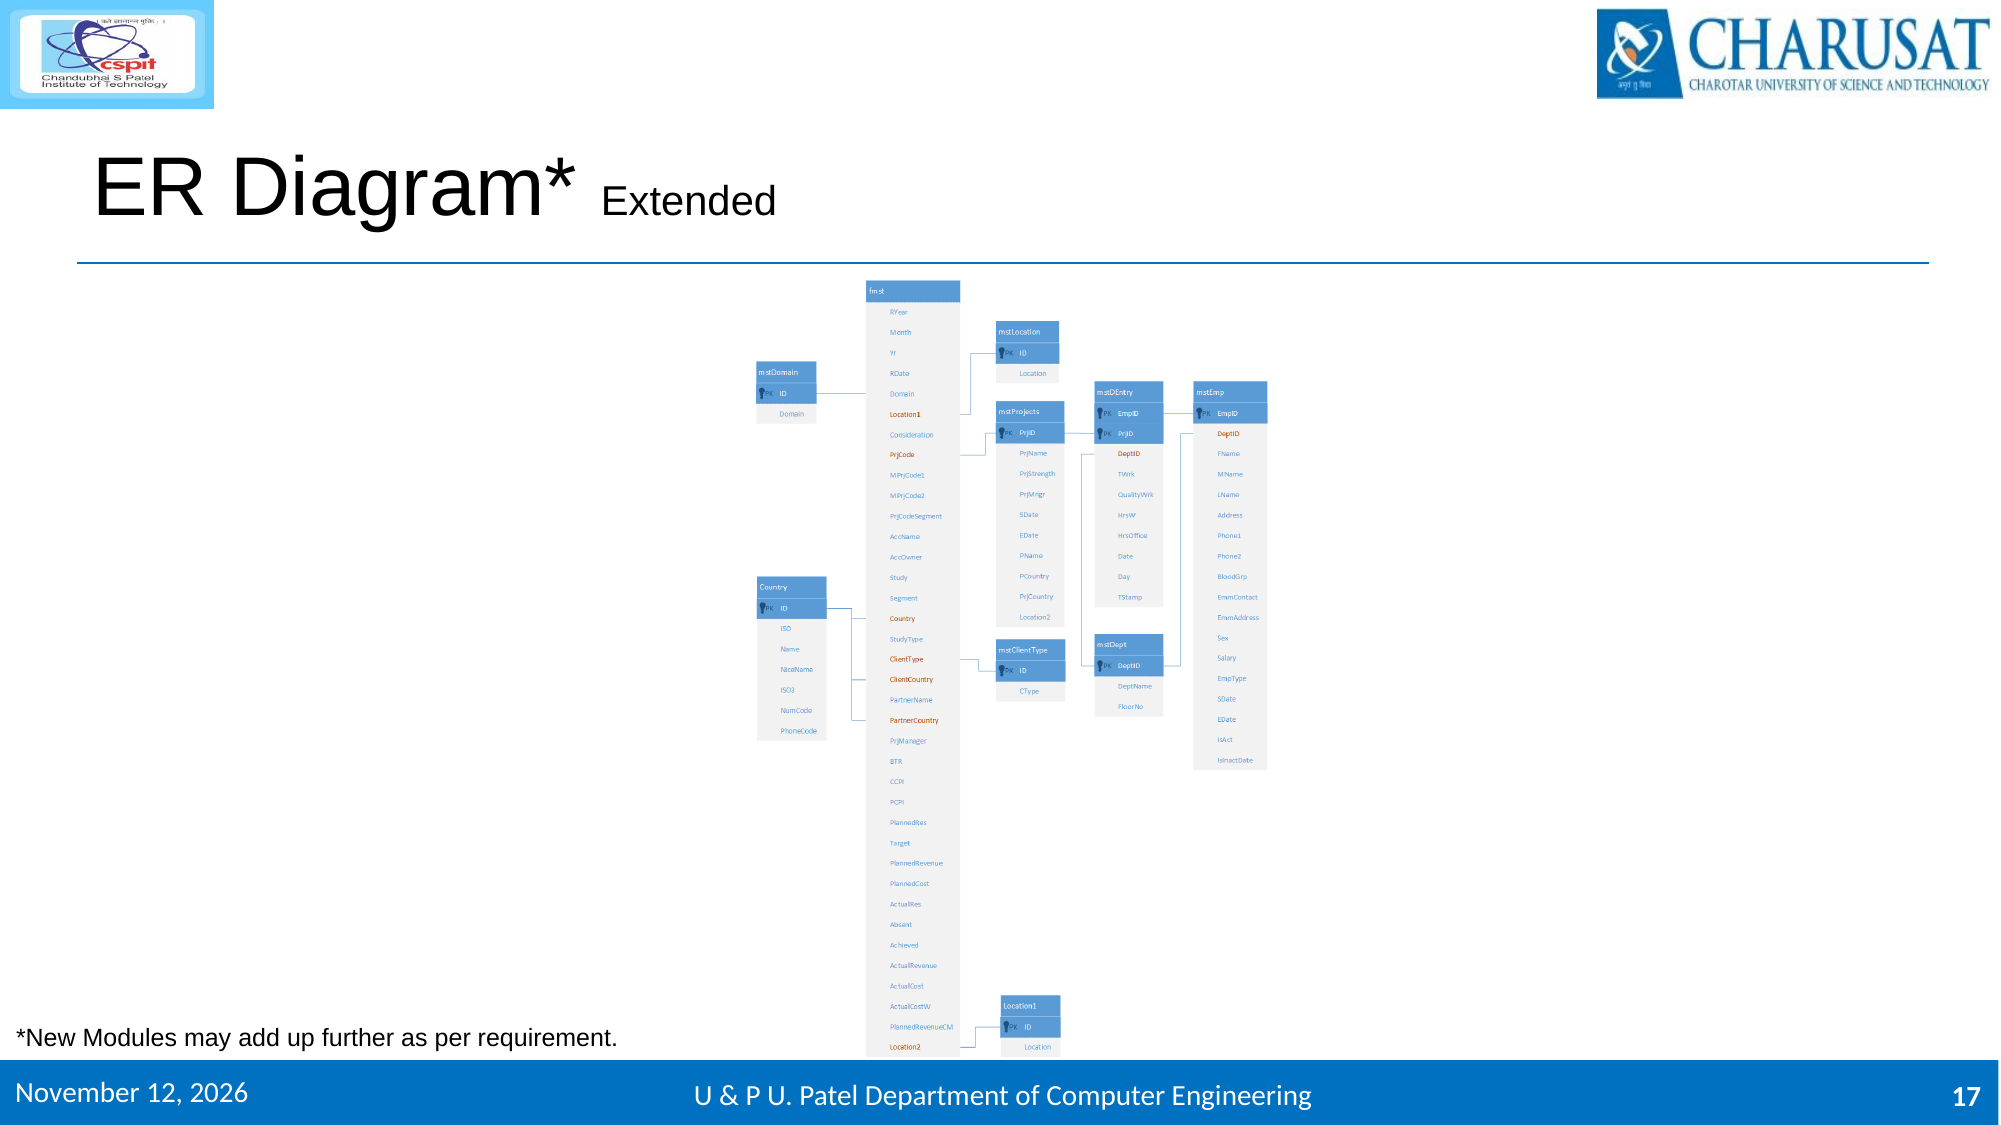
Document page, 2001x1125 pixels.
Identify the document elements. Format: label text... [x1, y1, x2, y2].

title ER Diagram* Extended [77, 116, 1930, 262]
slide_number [0, 1060, 450, 1121]
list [754, 279, 1268, 1058]
footer U & P U. Patel Department of Computer Engineering [453, 1063, 1554, 1124]
picture [0, 1060, 1999, 1125]
picture [0, 0, 214, 109]
slide_number 17 [1546, 1065, 1997, 1125]
text_box *New Modules may add up further as per requirement. [1, 1014, 635, 1059]
picture [1597, 8, 1992, 99]
